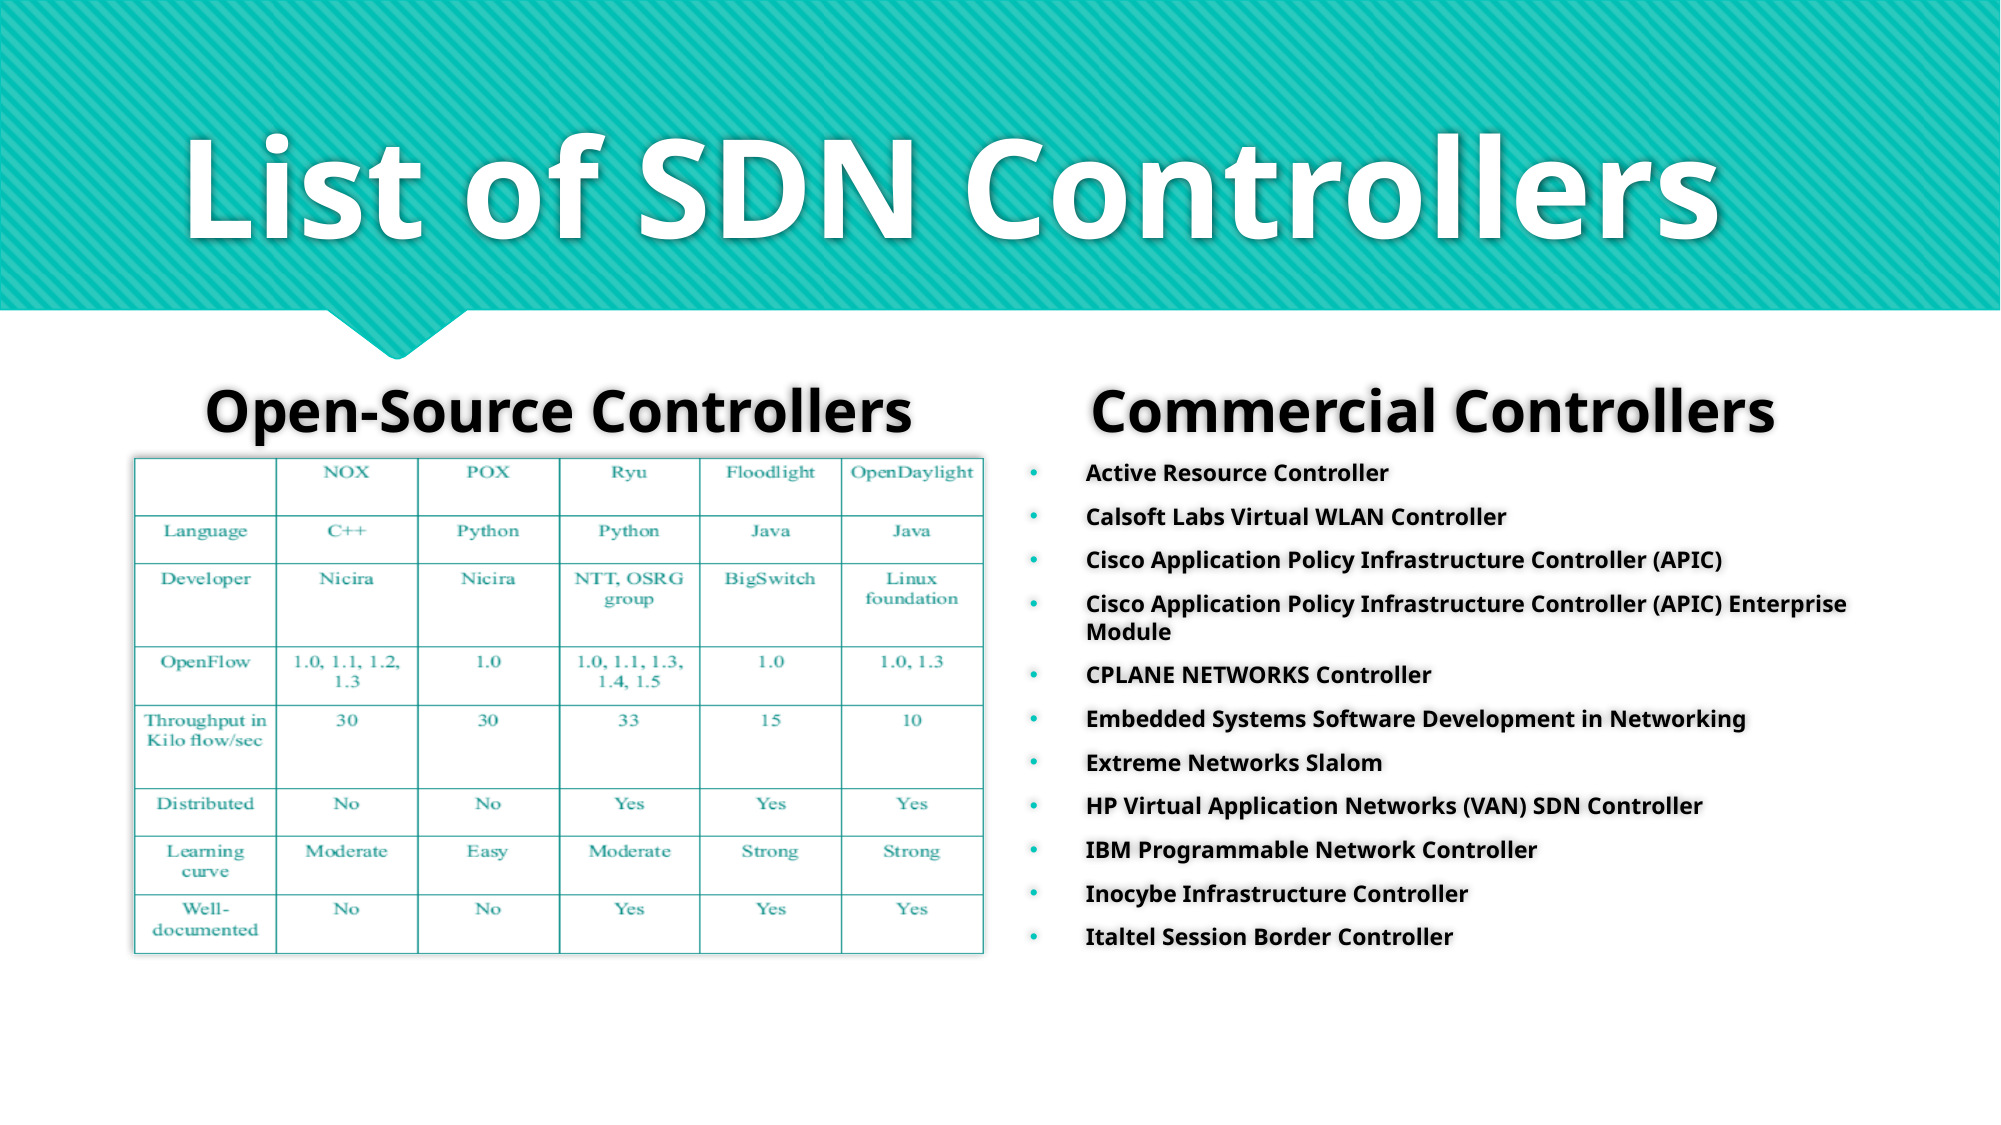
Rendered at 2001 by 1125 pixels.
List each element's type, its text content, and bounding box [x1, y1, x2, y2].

list Active Resource Controller Calsoft Labs Virtual WLAN Controller Cisco Application Policy Infrastructure Controller (APIC) Cisco Application Policy Infrastructure Controller (APIC) Enterprise Module CPLANE NETWORKS Controller Embedded Systems Software Development in Networking Extreme Networks Slalom HP Virtual Application Networks (VAN) SDN Controller IBM Programmable Network Controller Inocybe Infrastructure Controller Italtel Session Border Controller [1014, 451, 1868, 962]
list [133, 457, 986, 955]
list Commercial Controllers [1014, 356, 1868, 445]
list Open-Source Controllers [133, 356, 985, 452]
title List of SDN Controllers [163, 114, 1898, 274]
